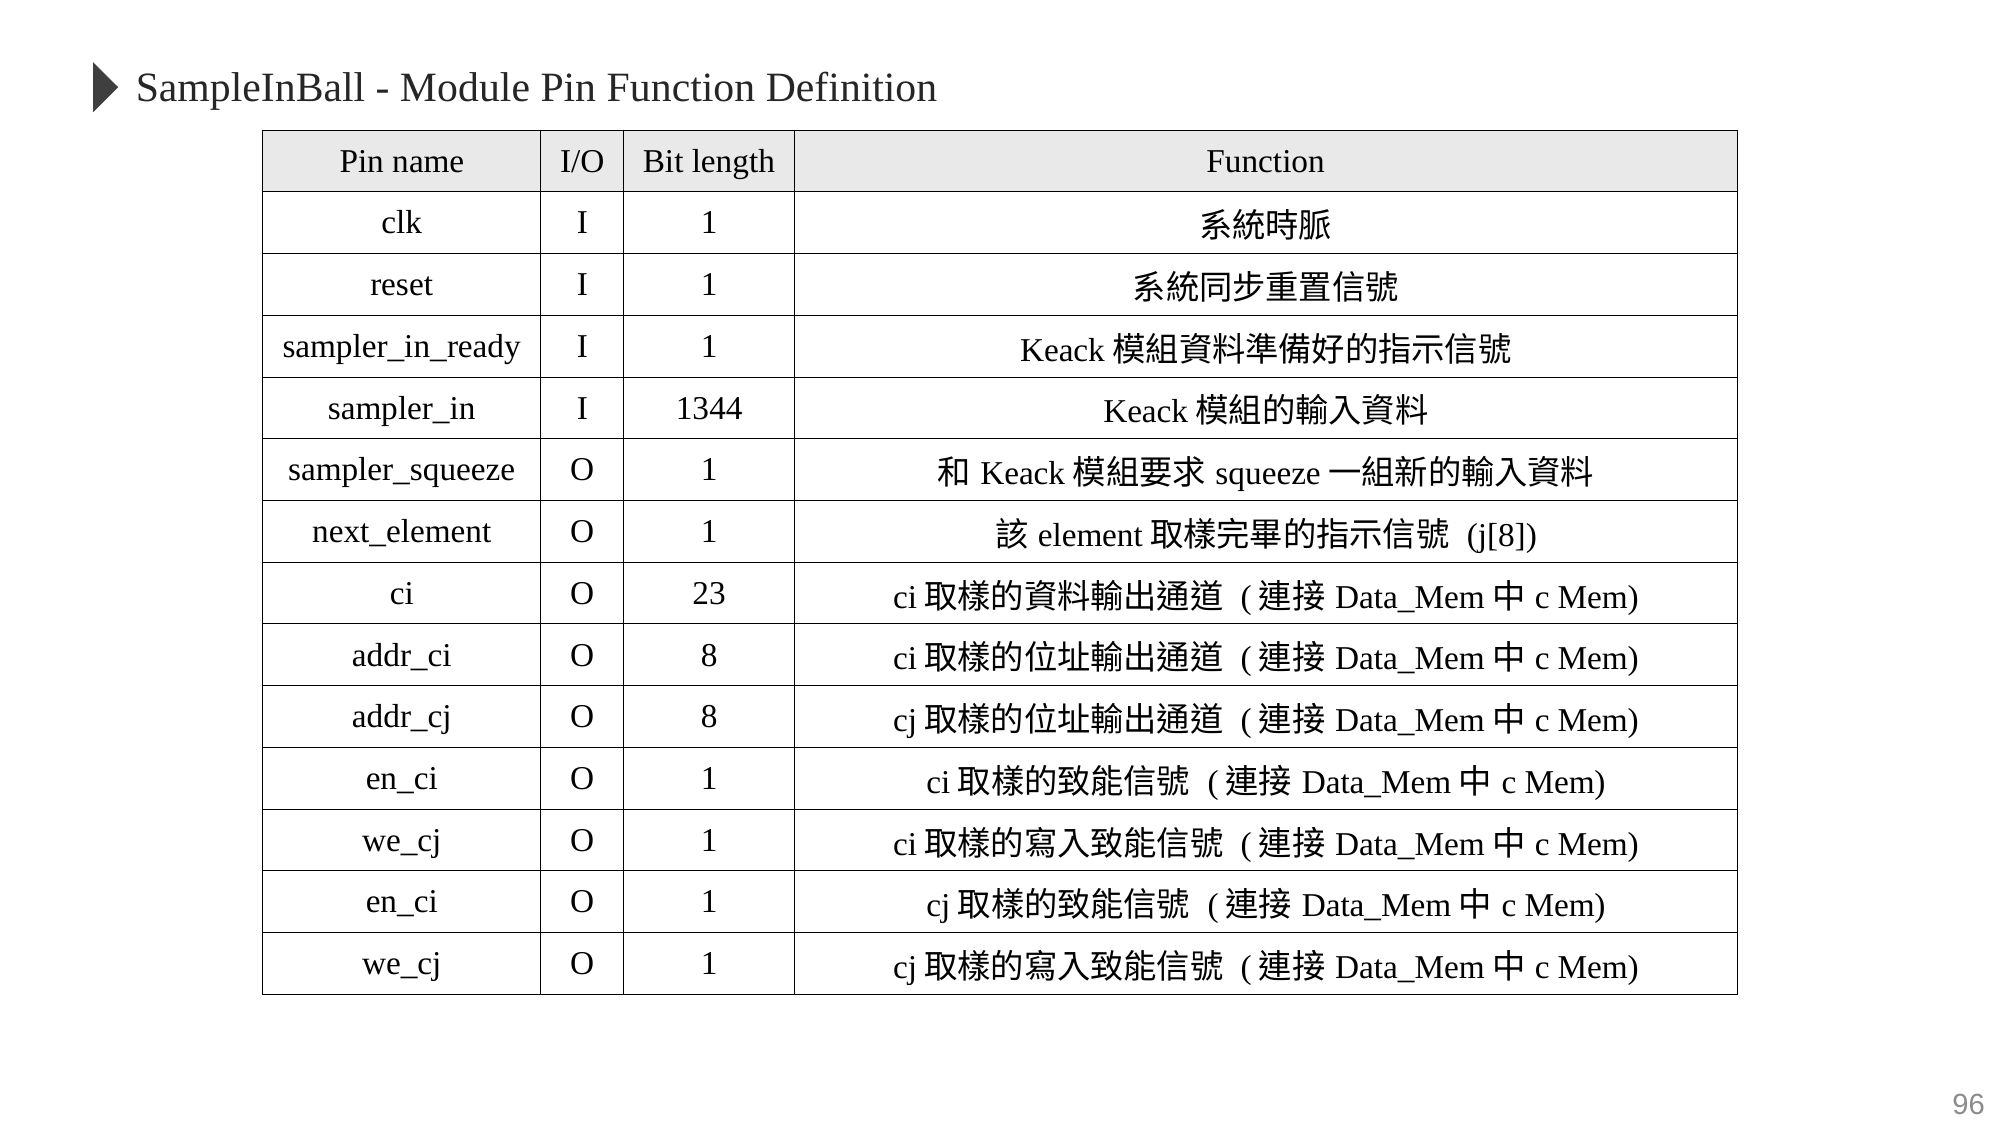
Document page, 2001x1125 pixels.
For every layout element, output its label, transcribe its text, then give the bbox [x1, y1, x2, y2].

table_cell O [541, 886, 623, 948]
table_cell 1 [624, 255, 794, 318]
table_cell I [541, 255, 623, 318]
table_cell 1 [624, 823, 794, 885]
table_cell 1 [624, 445, 794, 507]
table_cell 1344 [624, 382, 794, 444]
table_cell ci取樣的致能信號 (連接Data_Mem中c Mem) [795, 760, 1737, 822]
table_cell ci取樣的資料輸出通道 (連接Data_Mem中c Mem) [795, 571, 1737, 633]
table_cell 8 [624, 634, 794, 696]
table_cell 系統時脈 [795, 192, 1737, 254]
table_cell next_element [263, 508, 540, 570]
table_cell sampler_in [263, 382, 540, 444]
table_cell sampler_squeeze [263, 445, 540, 507]
table_cell cj取樣的位址輸出通道 (連接Data_Mem中c Mem) [795, 697, 1737, 759]
table_cell O [541, 949, 623, 1011]
table_cell we_cj [263, 949, 540, 1011]
table_cell I [541, 382, 623, 444]
table_cell 23 [624, 571, 794, 633]
table_cell O [541, 634, 623, 696]
table_cell 1 [624, 192, 794, 254]
table_cell O [541, 760, 623, 822]
table_cell clk [263, 192, 540, 254]
table_cell reset [263, 255, 540, 318]
table_cell 1 [624, 319, 794, 381]
table_cell O [541, 823, 623, 885]
table_cell I [541, 192, 623, 254]
table_cell 1 [624, 949, 794, 1011]
table_header Function [795, 131, 1737, 191]
table_cell we_cj [263, 823, 540, 885]
table_cell 該element取樣完畢的指示信號 (j[8]) [795, 508, 1737, 570]
table_cell 1 [624, 508, 794, 570]
table_cell addr_cj [263, 697, 540, 759]
table_cell Keack模組的輸入資料 [795, 382, 1737, 444]
table_cell cj取樣的寫入致能信號 (連接Data_Mem中c Mem) [795, 949, 1737, 1011]
table_cell addr_ci [263, 634, 540, 696]
table_cell 1 [624, 886, 794, 948]
table_cell en_ci [263, 886, 540, 948]
table_cell ci [263, 571, 540, 633]
table_cell 1 [624, 760, 794, 822]
table_cell O [541, 697, 623, 759]
table_cell 8 [624, 697, 794, 759]
table_cell cj取樣的致能信號 (連接Data_Mem中c Mem) [795, 886, 1737, 948]
table_cell O [541, 571, 623, 633]
table_cell 系統同步重置信號 [795, 255, 1737, 318]
table_header Pin name [263, 131, 540, 191]
table_cell ci取樣的寫入致能信號 (連接Data_Mem中c Mem) [795, 823, 1737, 885]
table_cell Keack模組資料準備好的指示信號 [795, 319, 1737, 381]
table_cell O [541, 445, 623, 507]
table_cell sampler_in_ready [263, 319, 540, 381]
slide_number 96 [1550, 1072, 2000, 1125]
table_cell I [541, 319, 623, 381]
table_cell 和Keack模組要求squeeze一組新的輸入資料 [795, 445, 1737, 507]
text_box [93, 52, 965, 118]
table_header I/O [541, 131, 623, 191]
table_header Bit length [624, 131, 794, 191]
table_cell ci取樣的位址輸出通道 (連接Data_Mem中c Mem) [795, 634, 1737, 696]
table_cell en_ci [263, 760, 540, 822]
table_cell O [541, 508, 623, 570]
